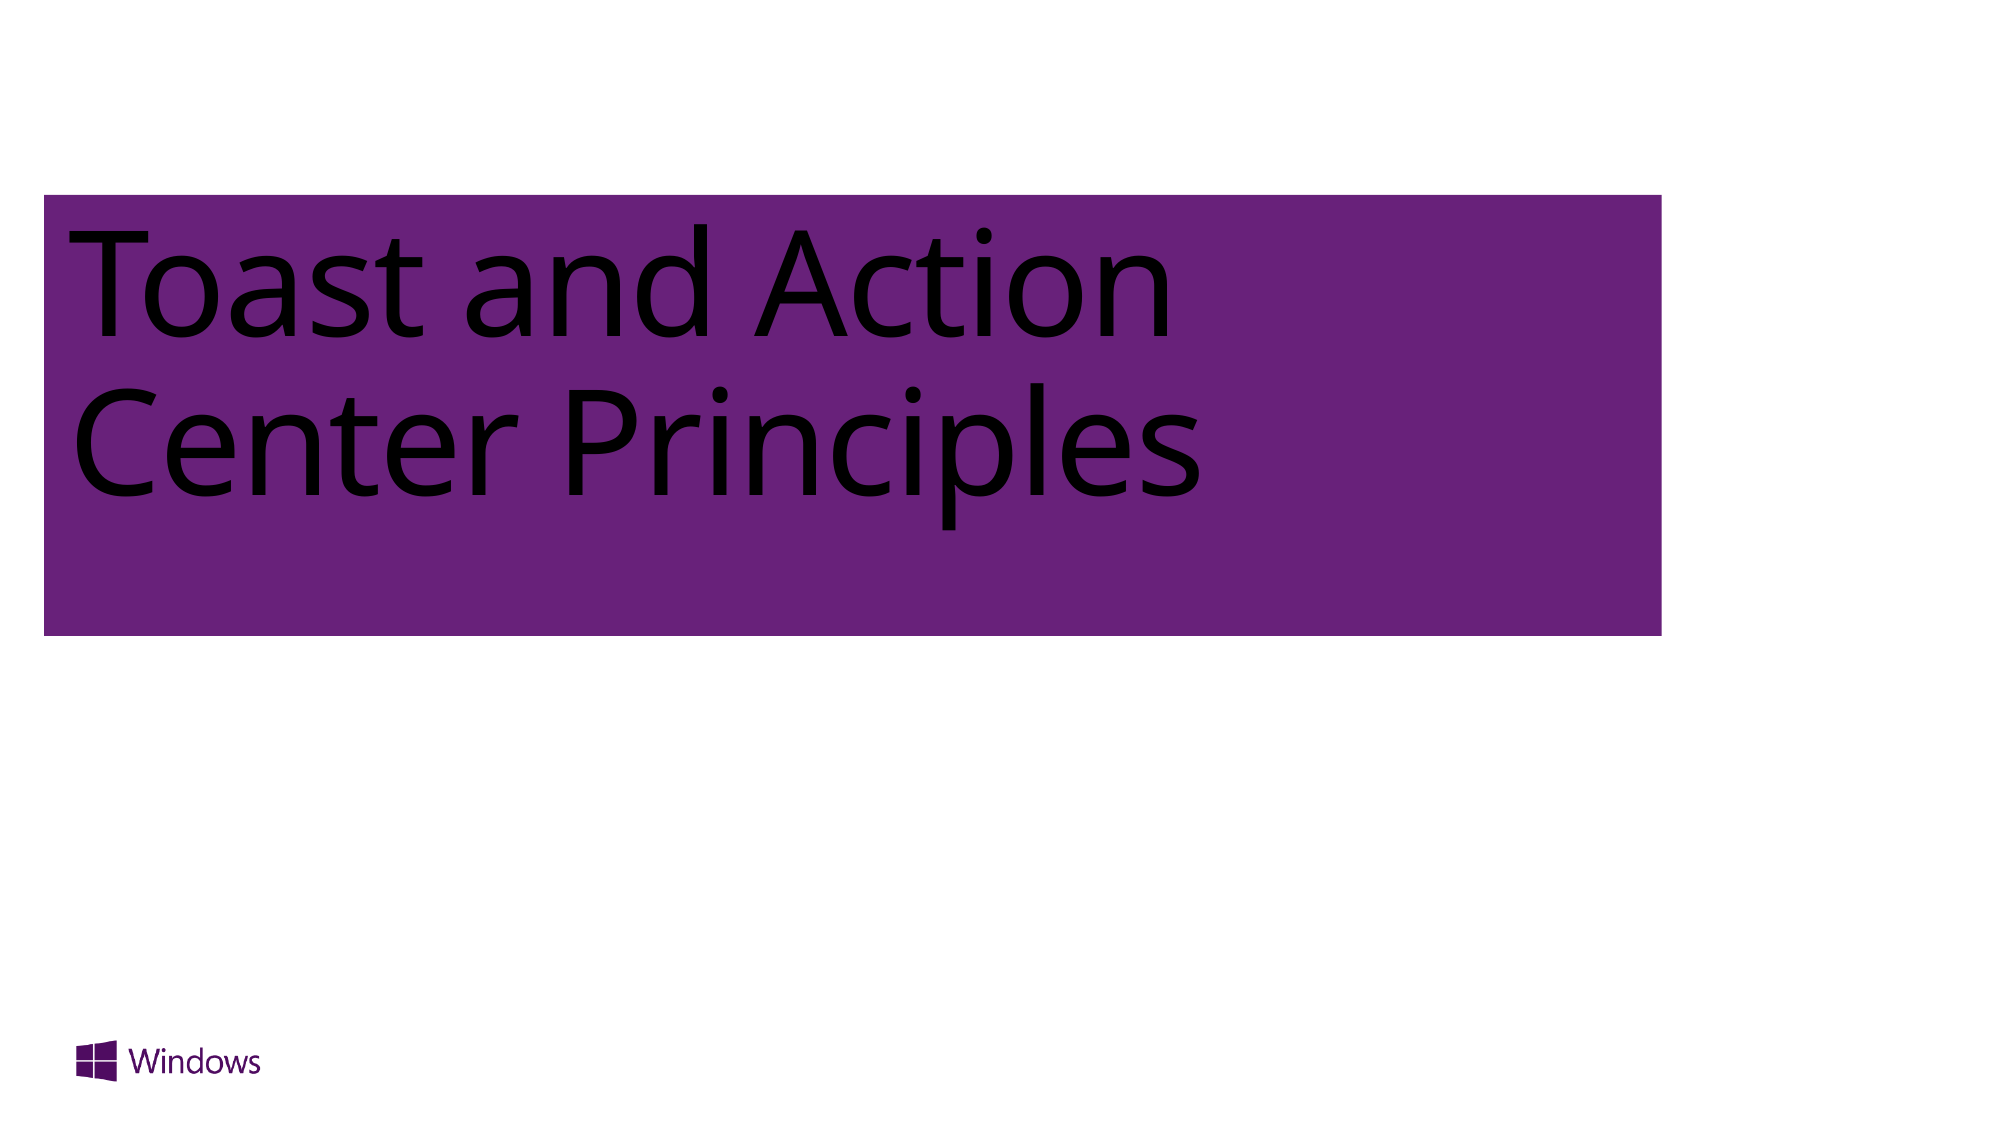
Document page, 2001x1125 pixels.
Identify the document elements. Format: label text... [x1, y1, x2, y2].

title Toast and Action Center Principles [44, 194, 1662, 638]
